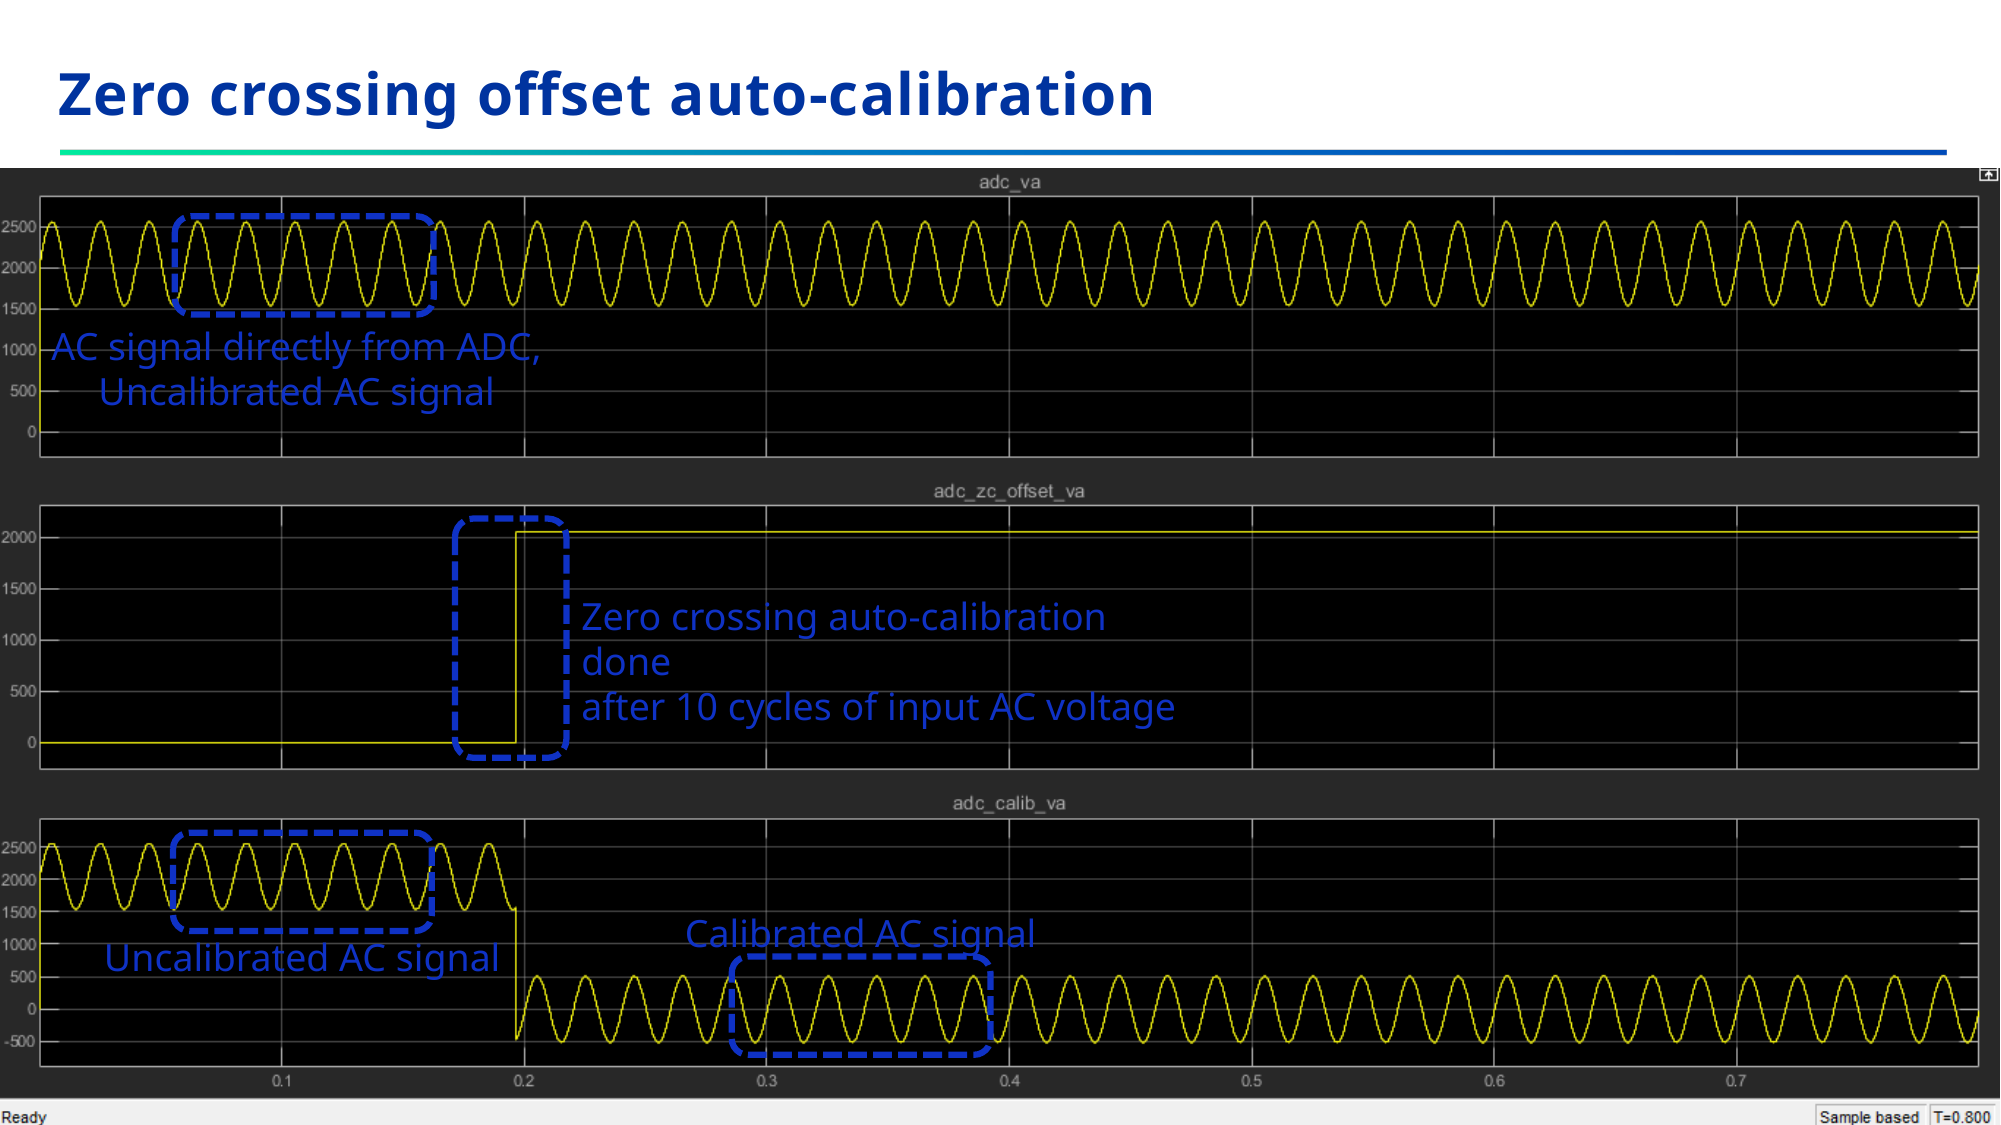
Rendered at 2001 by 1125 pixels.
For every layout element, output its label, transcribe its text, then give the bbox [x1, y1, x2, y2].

picture [0, 135, 2000, 1125]
title Zero crossing offset auto-calibration [58, 60, 1835, 134]
